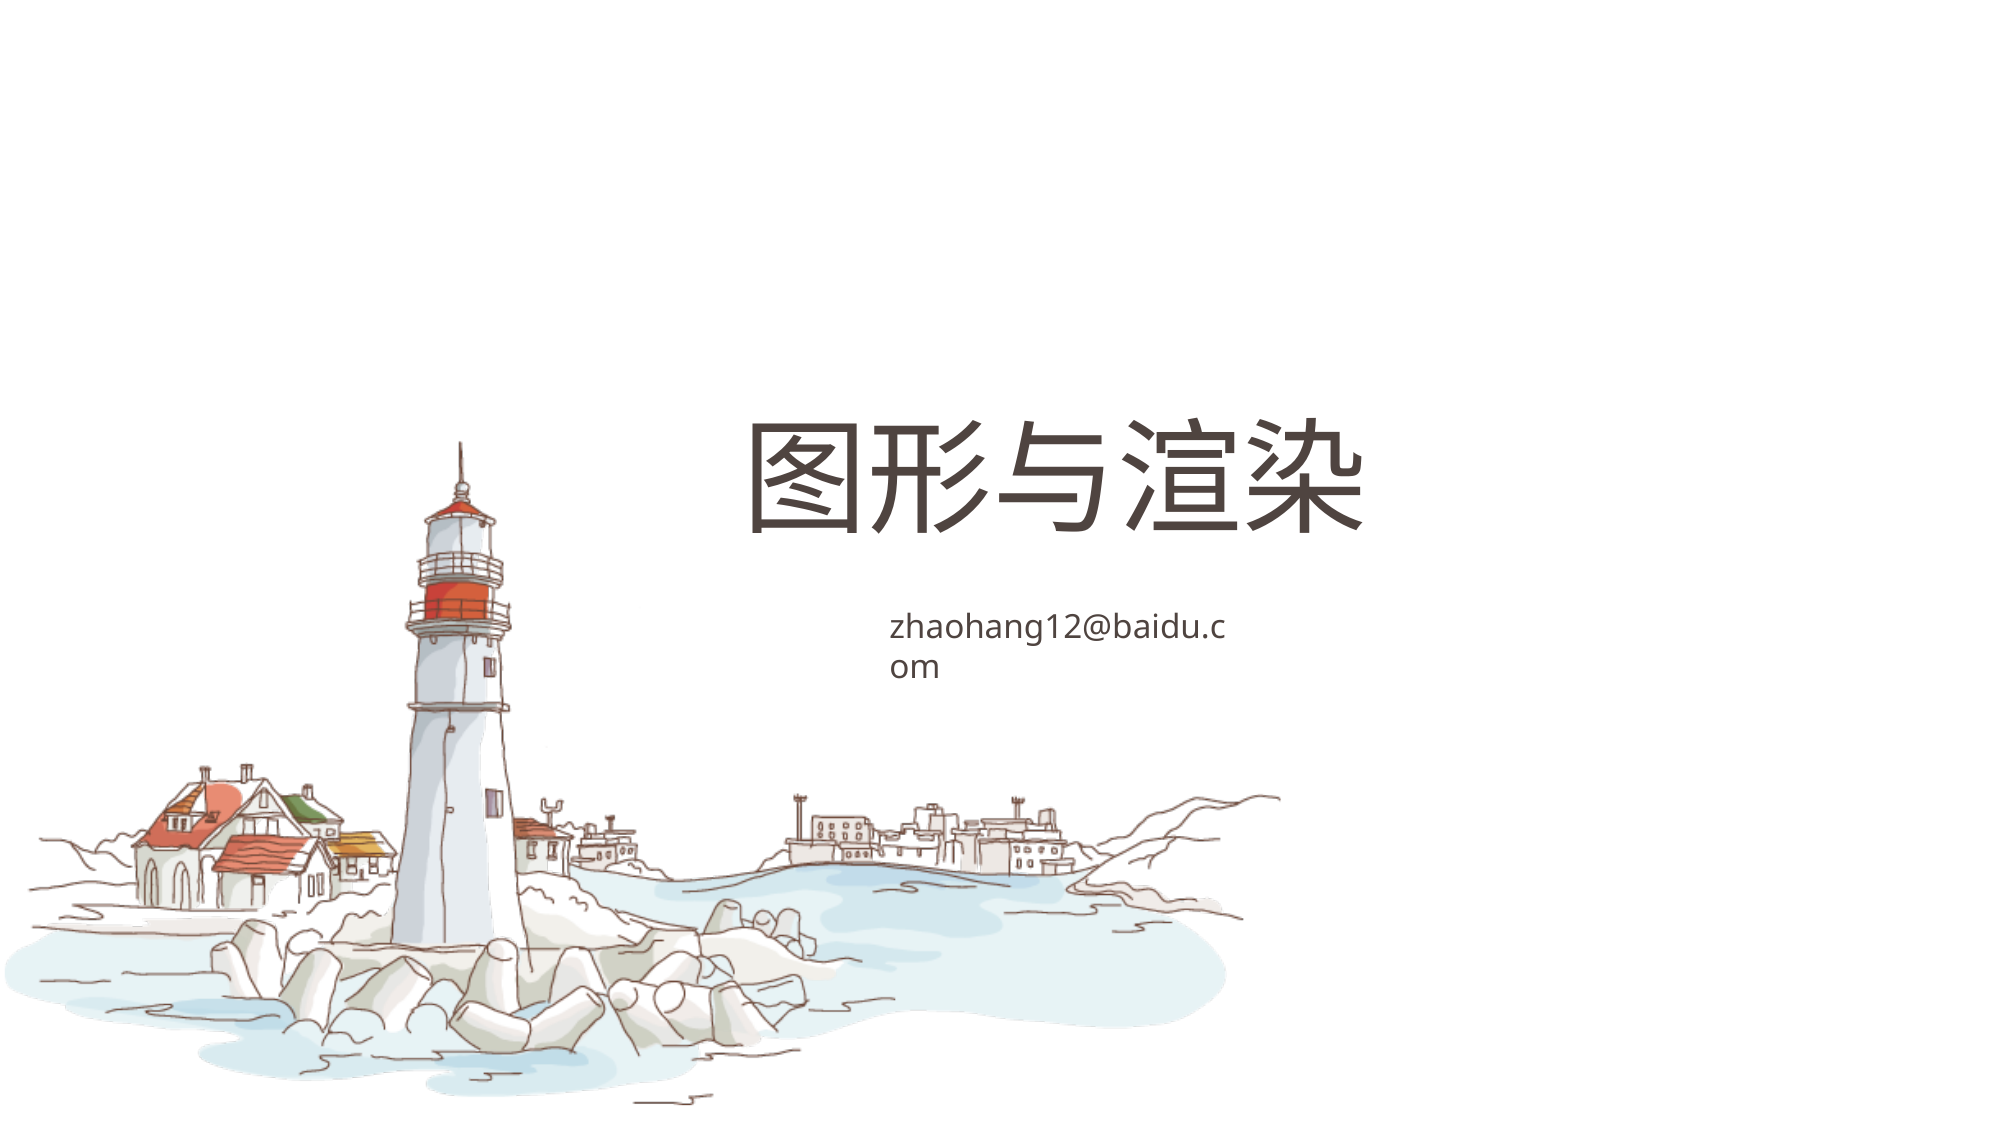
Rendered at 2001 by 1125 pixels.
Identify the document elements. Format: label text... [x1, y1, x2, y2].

text_box 图形与渲染 [1291, 391, 1391, 557]
picture [0, 356, 1291, 1125]
